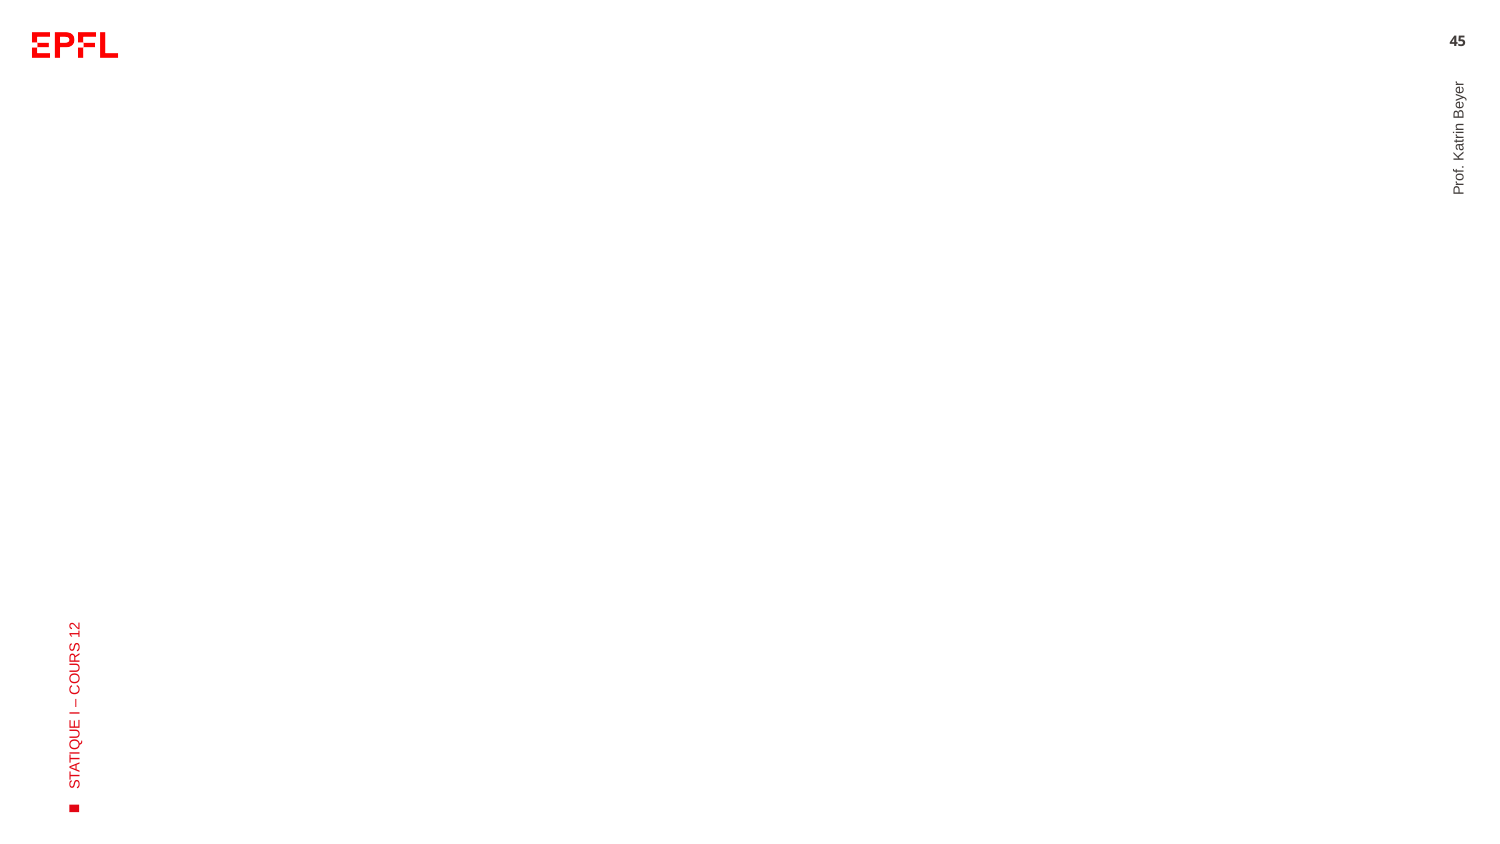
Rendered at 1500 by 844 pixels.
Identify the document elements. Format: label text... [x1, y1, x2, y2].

slide_number 45 [1415, 32, 1500, 59]
slide_number STATIQUE I – COURS 12 [0, 256, 149, 805]
picture [21, 21, 129, 69]
footer Prof. Katrin Beyer [1415, 59, 1500, 641]
